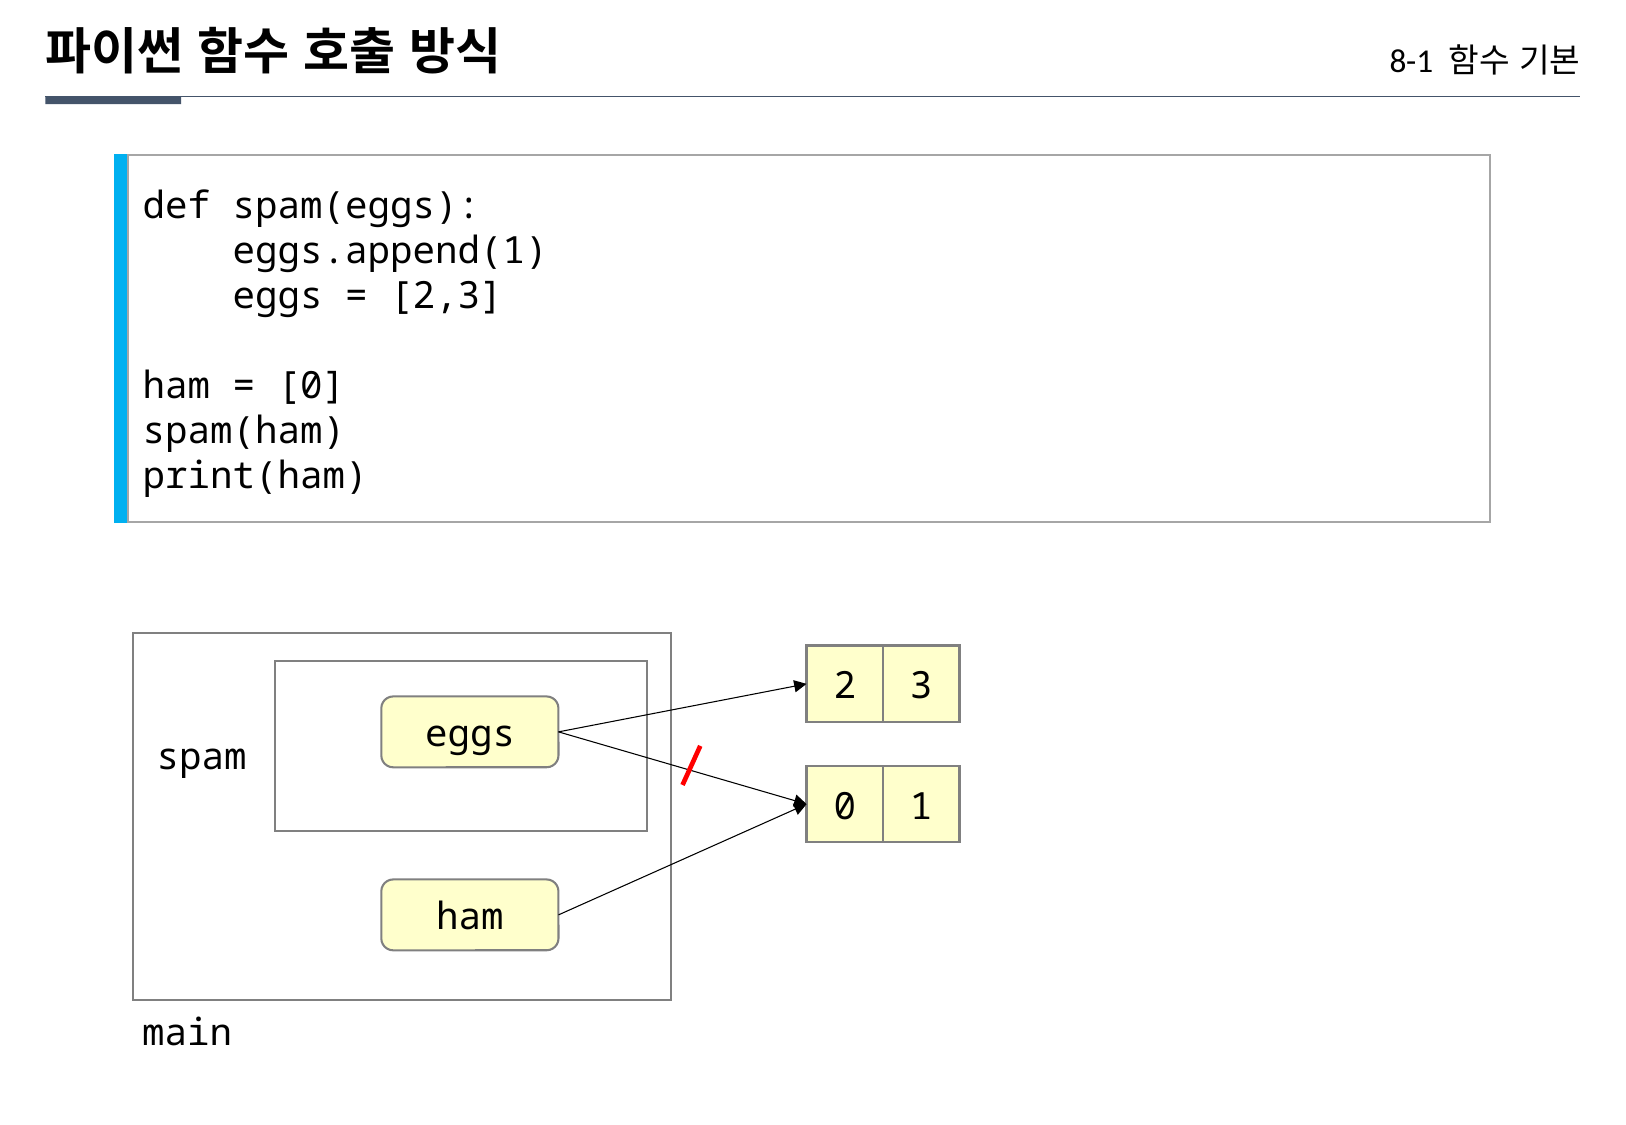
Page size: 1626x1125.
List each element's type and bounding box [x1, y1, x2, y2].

list [1038, 43, 1581, 81]
text_box [127, 632, 961, 1061]
text_box [115, 154, 1490, 522]
list [45, 26, 965, 82]
